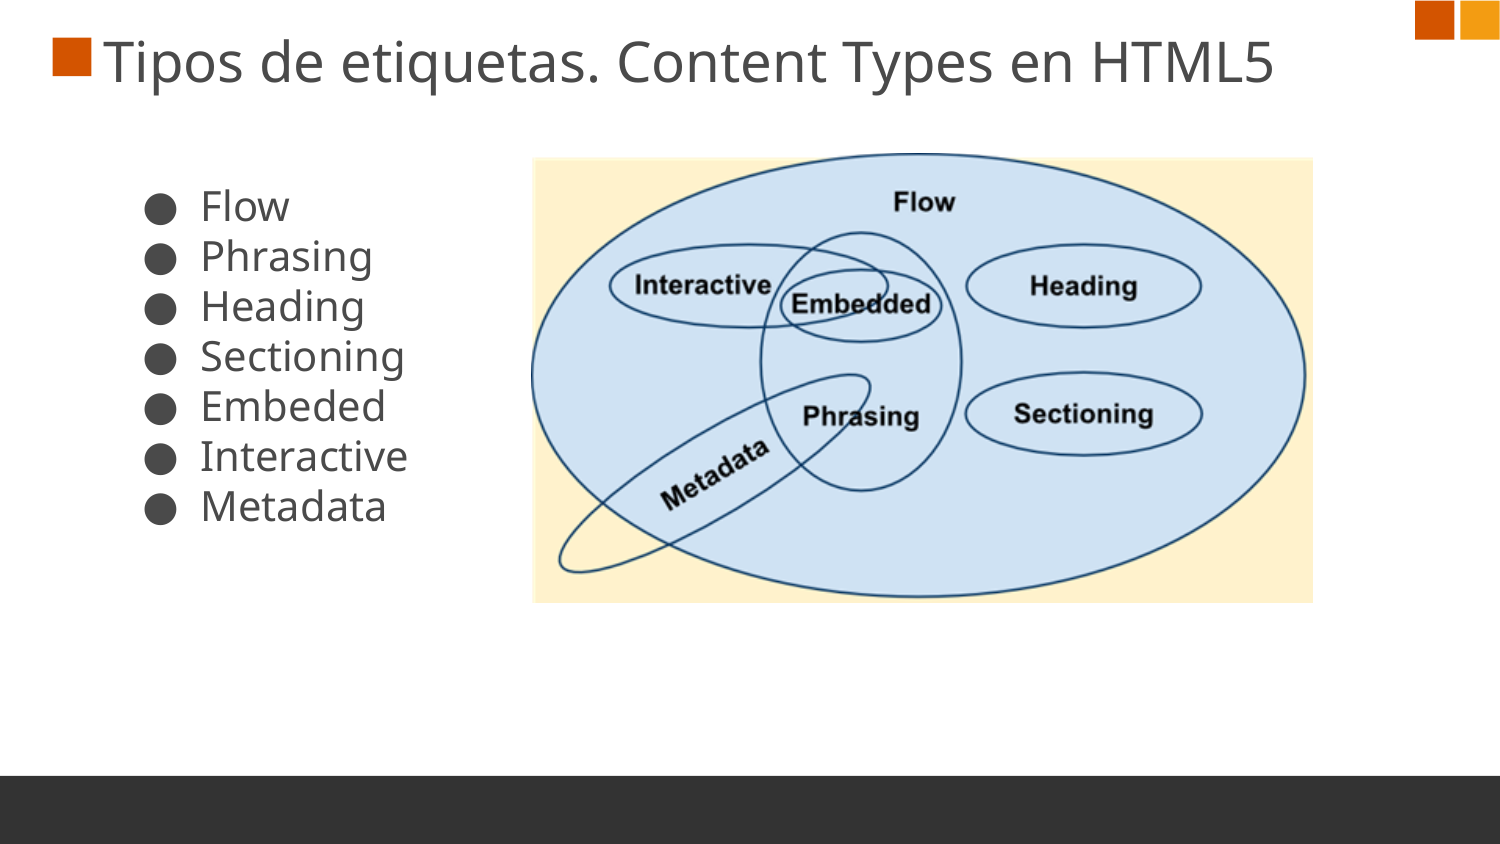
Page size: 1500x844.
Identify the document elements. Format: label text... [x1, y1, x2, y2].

picture [530, 153, 1313, 603]
list Flow Phrasing Heading Sectioning Embeded Interactive Metadata [117, 171, 441, 585]
title Tipos de etiquetas. Content Types en HTML5 [94, 17, 1381, 107]
